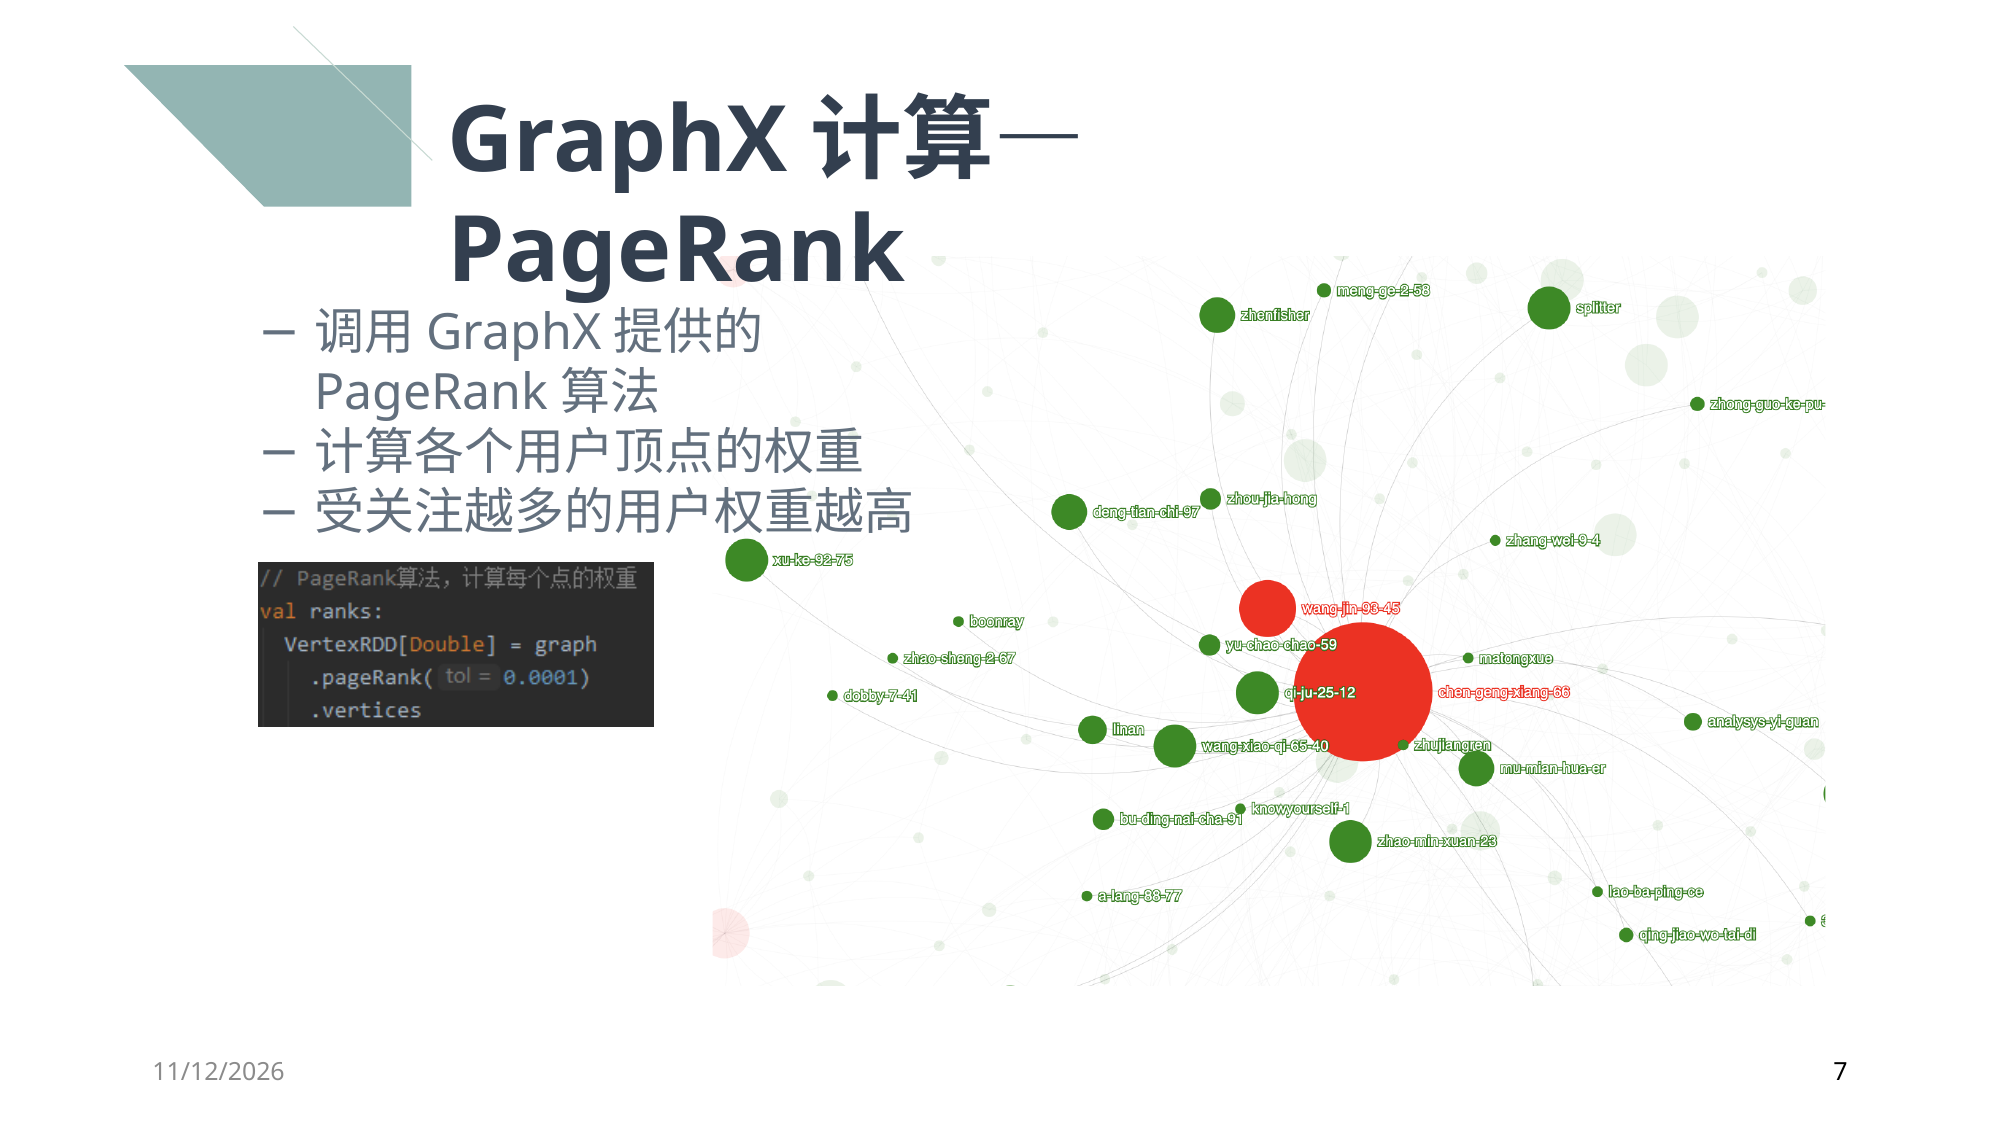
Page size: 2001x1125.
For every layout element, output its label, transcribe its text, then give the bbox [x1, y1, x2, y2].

slide_number 7 [1412, 1042, 1863, 1103]
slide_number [137, 1042, 588, 1103]
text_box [293, 26, 433, 161]
text_box 调用GraphX提供的PageRank算法 计算各个用户顶点的权重 受关注越多的用户权重越高 [258, 299, 712, 540]
text_box [121, 64, 413, 208]
picture [712, 256, 1826, 986]
text_box GraphX计算—PageRank [432, 72, 1500, 299]
picture [258, 562, 654, 727]
